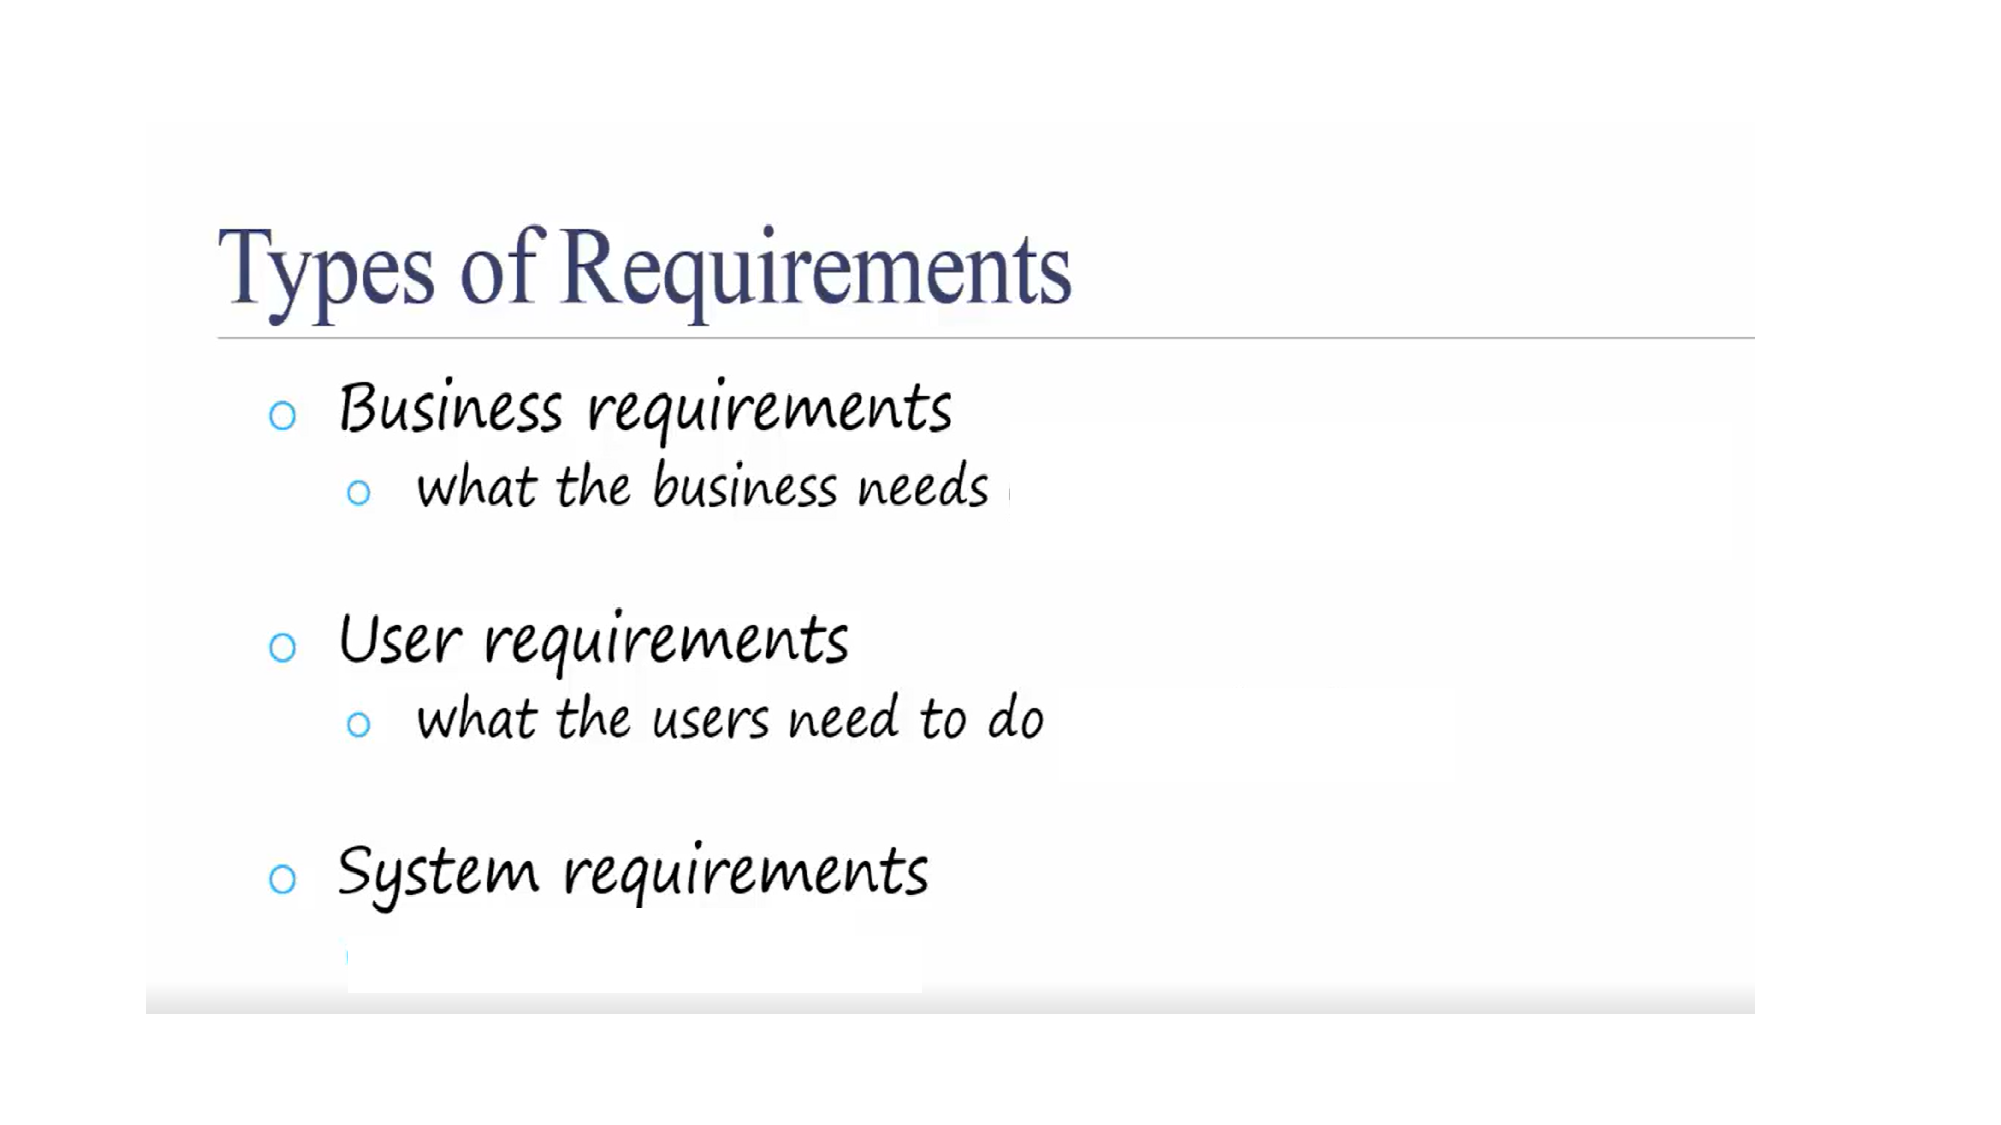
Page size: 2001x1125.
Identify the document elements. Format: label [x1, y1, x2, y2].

list [146, 122, 1755, 1014]
